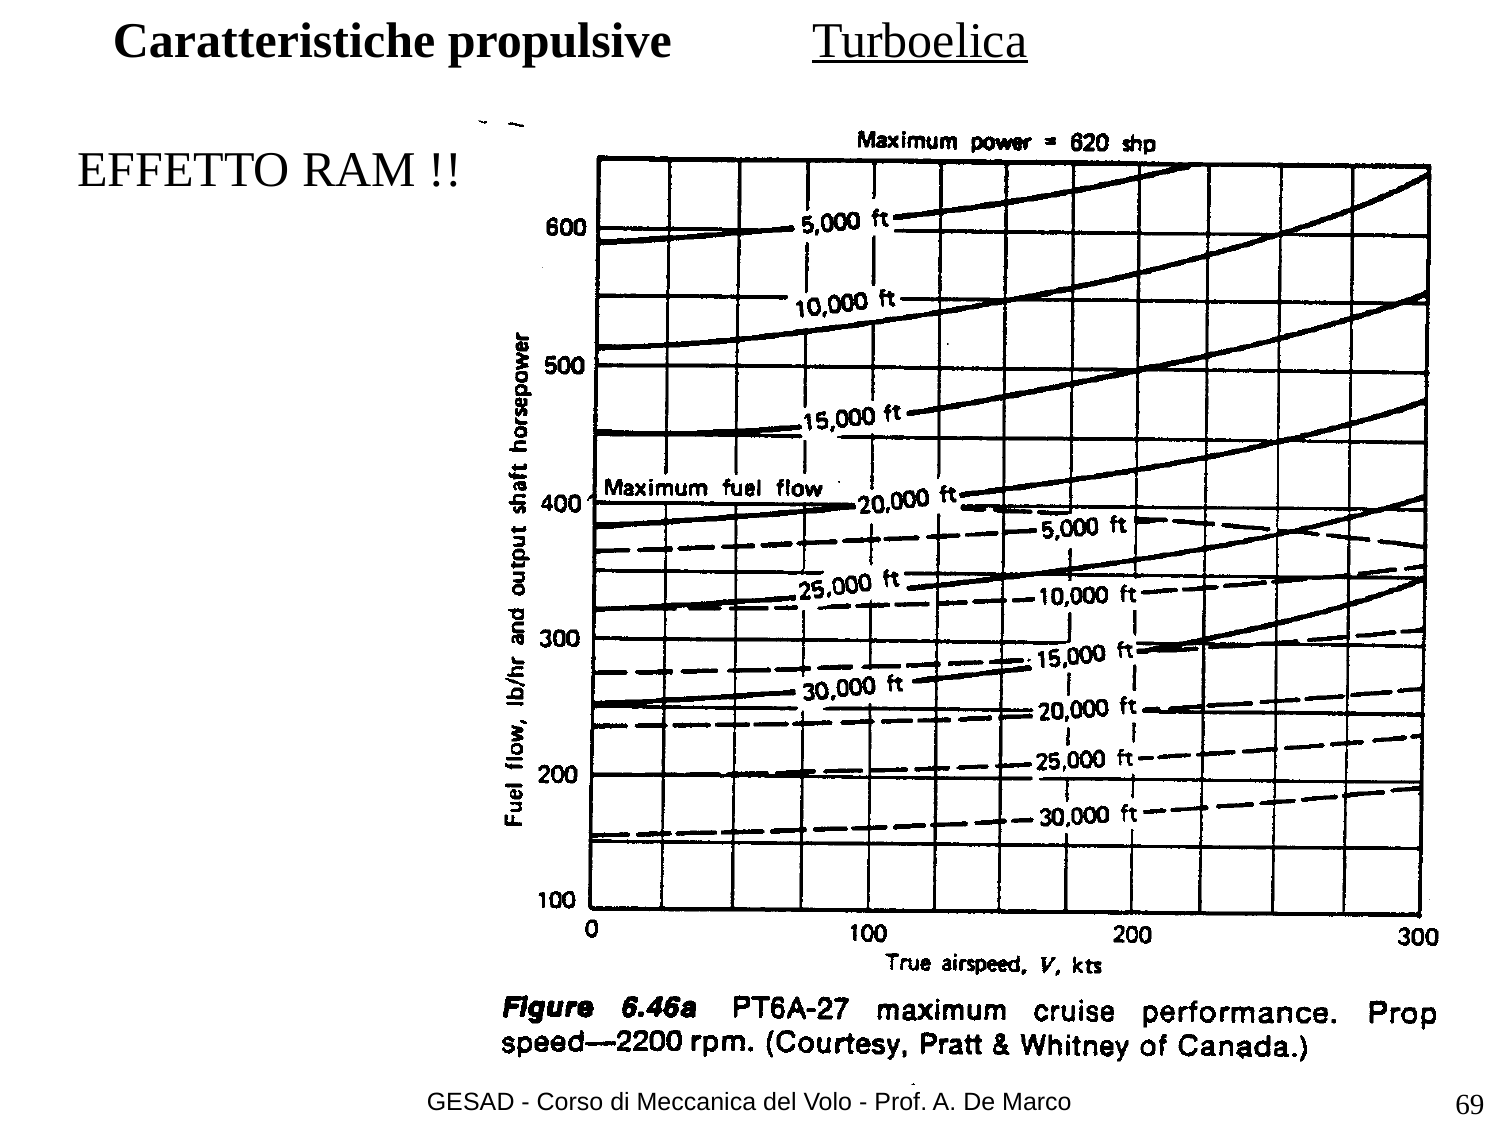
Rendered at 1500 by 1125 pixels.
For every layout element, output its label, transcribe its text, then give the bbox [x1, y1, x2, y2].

footer GESAD - Corso di Meccanica del Volo - Prof. A. De Marco [300, 1077, 1200, 1125]
text_box EFFETTO RAM !! [62, 128, 461, 204]
title Caratteristiche propulsive [0, 1, 786, 75]
slide_number 69 [1200, 1092, 1500, 1125]
text_box Turboelica [797, 0, 1043, 68]
picture [466, 70, 1500, 1085]
